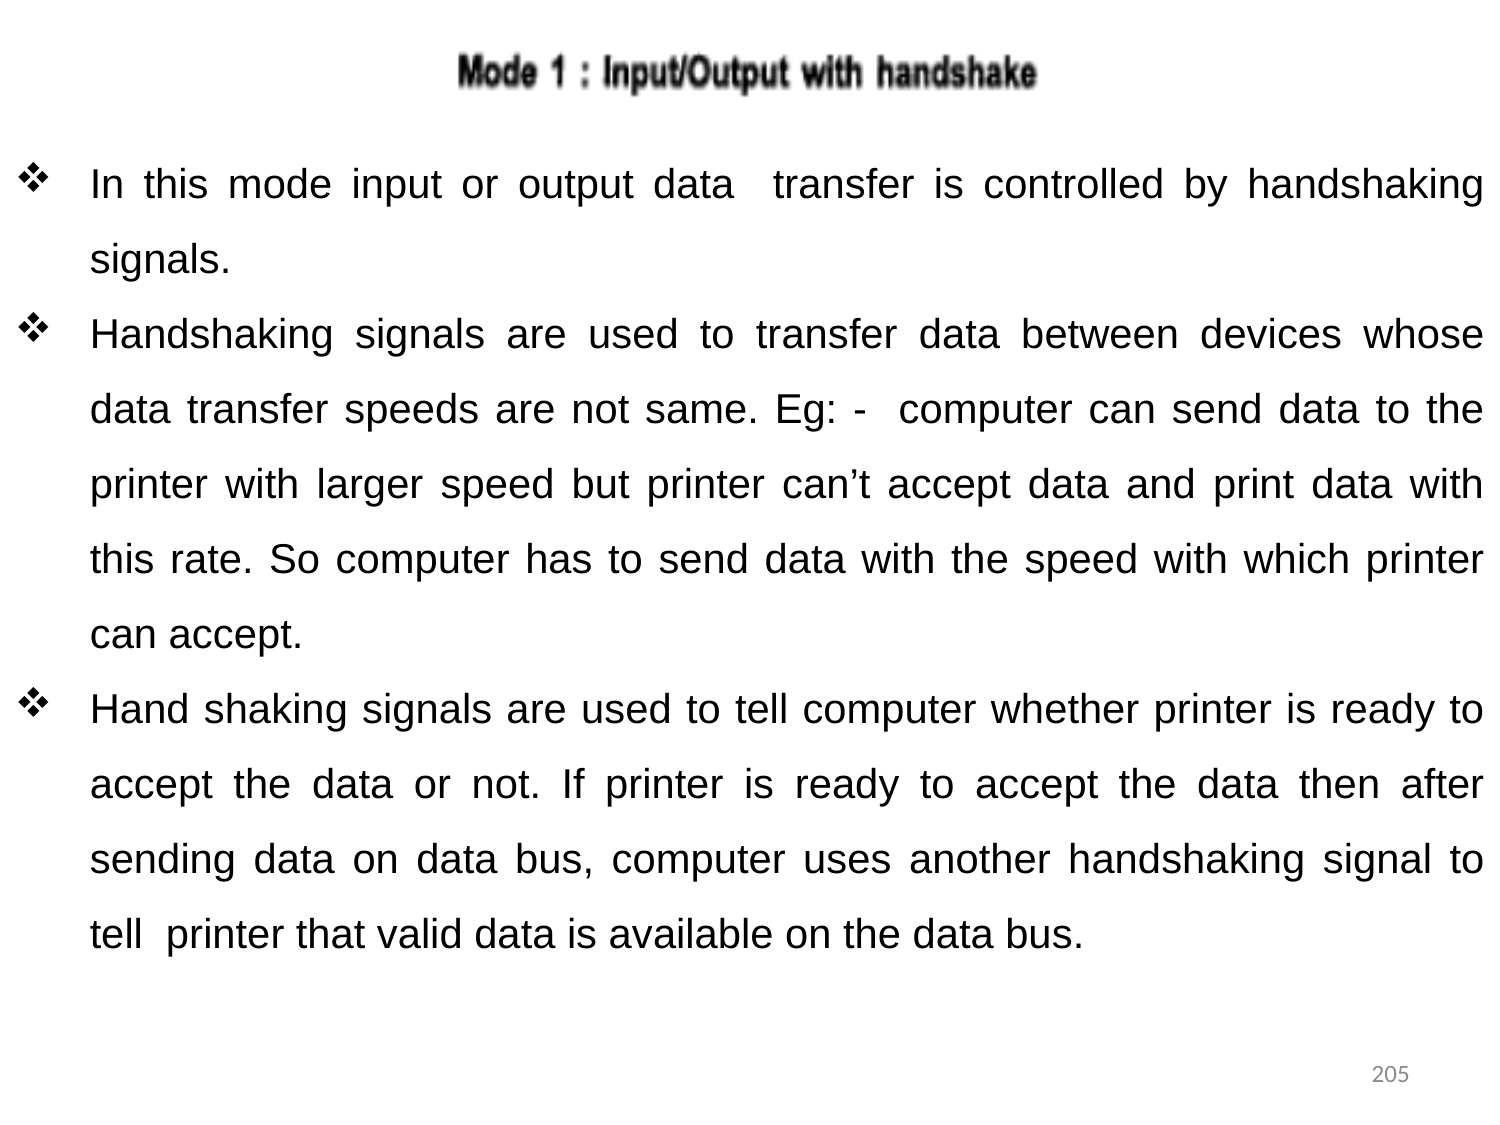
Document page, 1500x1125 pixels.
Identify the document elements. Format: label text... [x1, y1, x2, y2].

slide_number 205 [1074, 1042, 1425, 1103]
picture [449, 37, 1051, 113]
text_box In this mode input or output data transfer is controlled by handshaking signals. Handshaking signals are used to transfer data between devices whose data transfer speeds are not same. Eg: - computer can send data to the printer with larger speed but printer can’t accept data and print data with this rate. So computer has to send data with the speed with which printer can accept. Hand shaking signals are used to tell computer whether printer is ready to accept the data or not. If printer is ready to accept the data then after sending data on data bus, computer uses another handshaking signal to tell printer that valid data is available on the data bus. [0, 124, 1500, 965]
